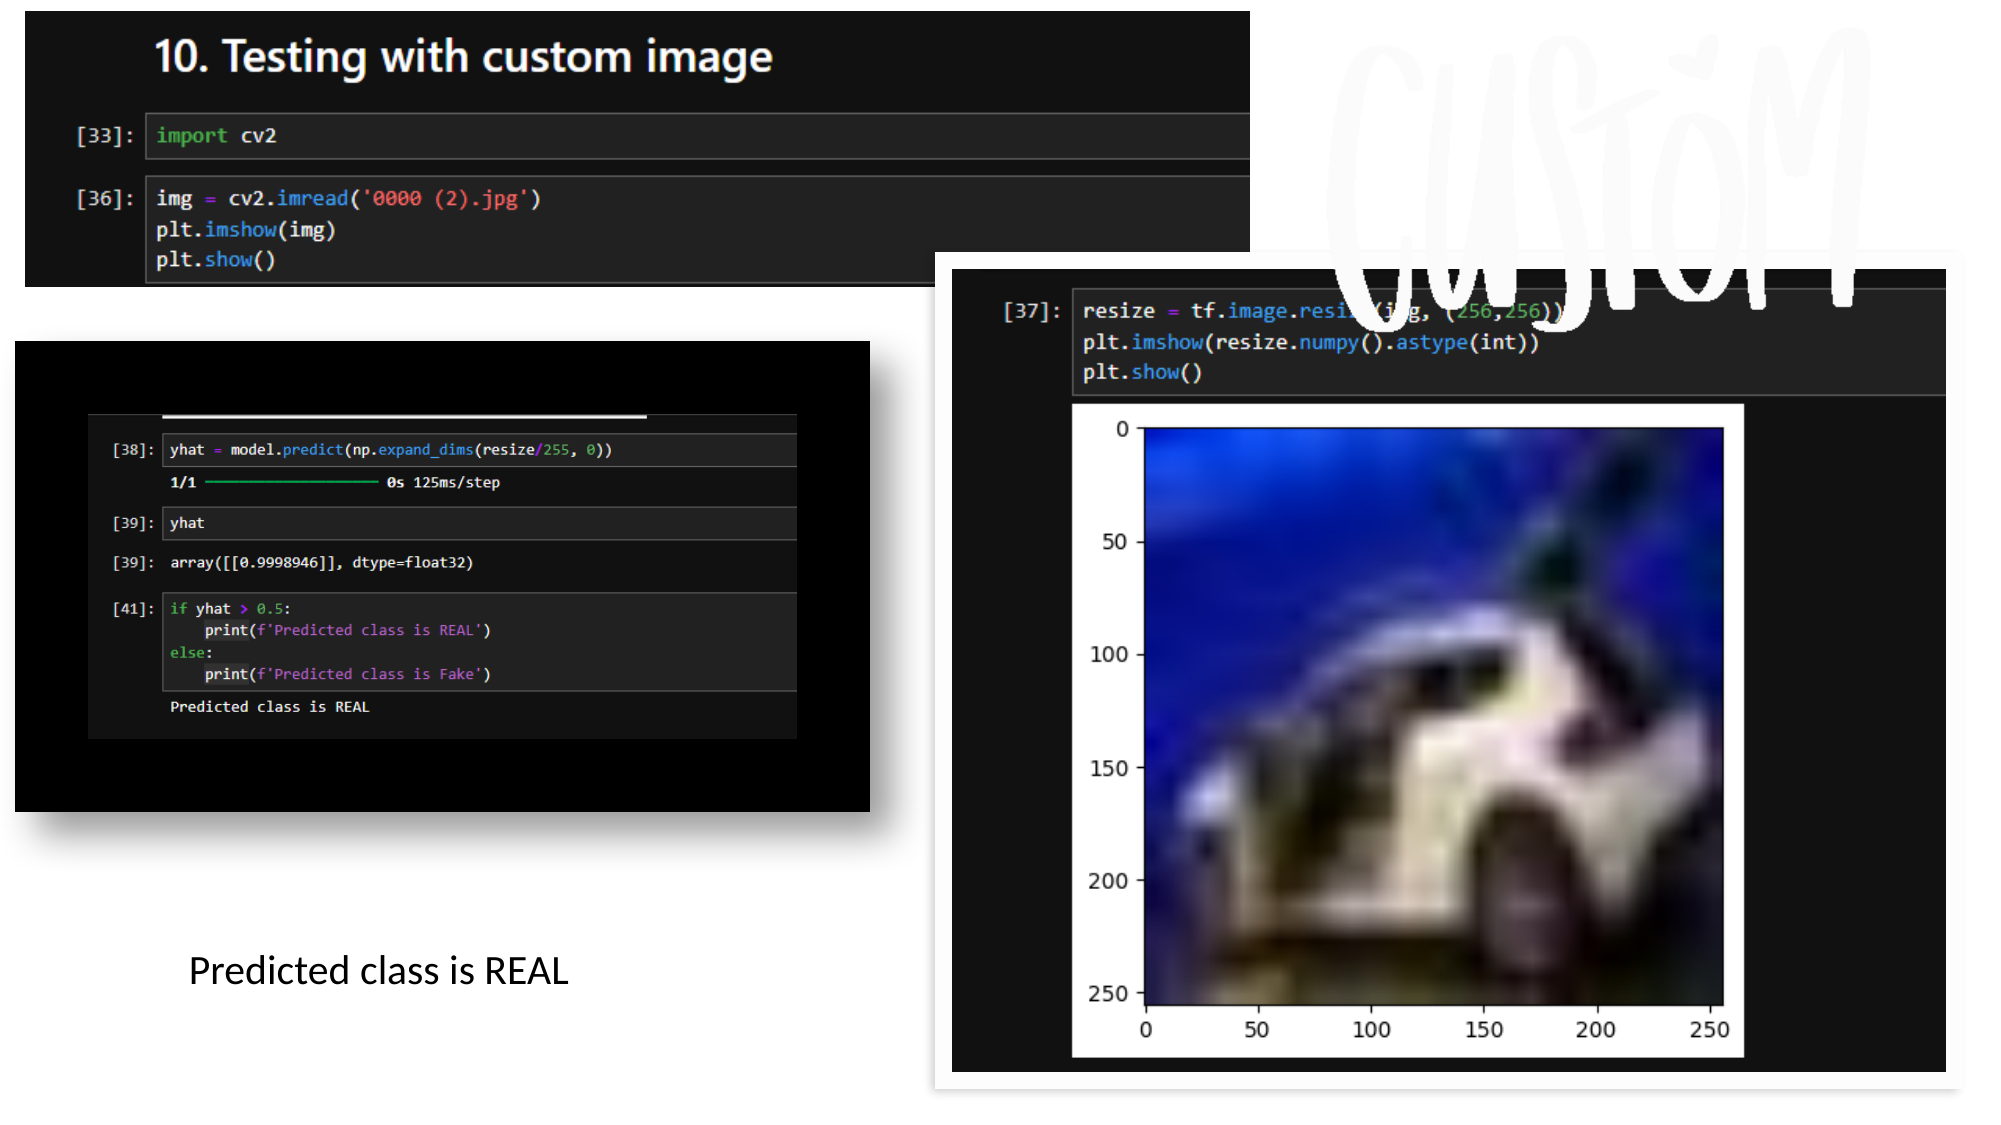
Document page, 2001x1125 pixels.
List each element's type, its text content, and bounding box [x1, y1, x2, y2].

picture [25, 0, 1946, 1072]
picture [88, 413, 798, 739]
text_box Predicted class is REAL [174, 935, 819, 1001]
